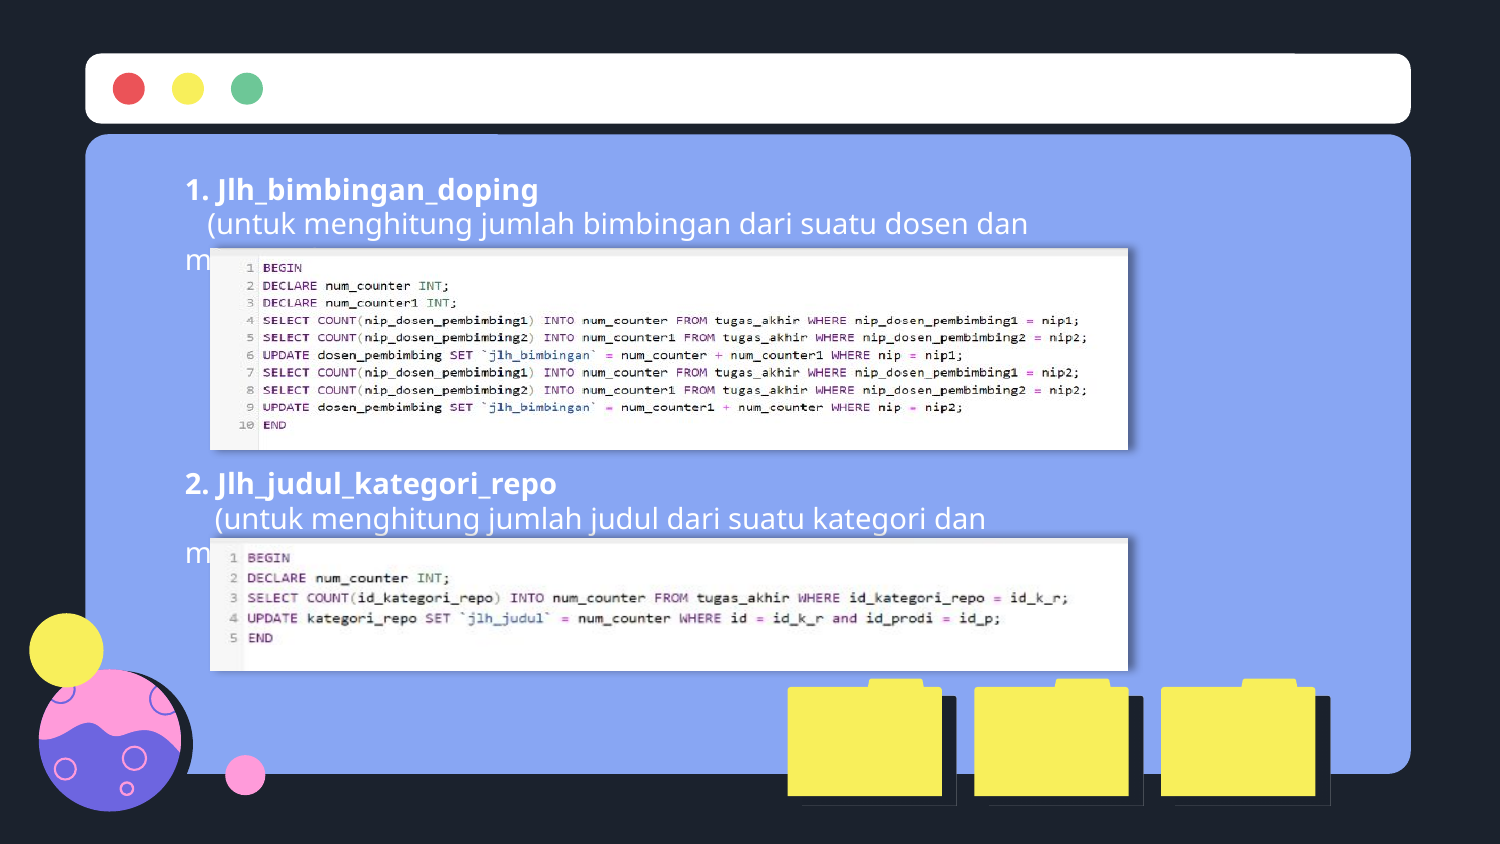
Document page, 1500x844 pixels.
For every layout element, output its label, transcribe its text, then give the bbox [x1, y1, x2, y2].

picture [209, 537, 1129, 672]
text_box 2. Jlh_judul_kategori_repo (untuk menghitung jumlah judul dari suatu kategori dan mengupdatenya) [169, 449, 1169, 569]
subtitle 1. Jlh_bimbingan_doping (untuk menghitung jumlah bimbingan dari suatu dosen dan mengupdatenya) [169, 155, 1169, 255]
picture [209, 248, 1129, 451]
